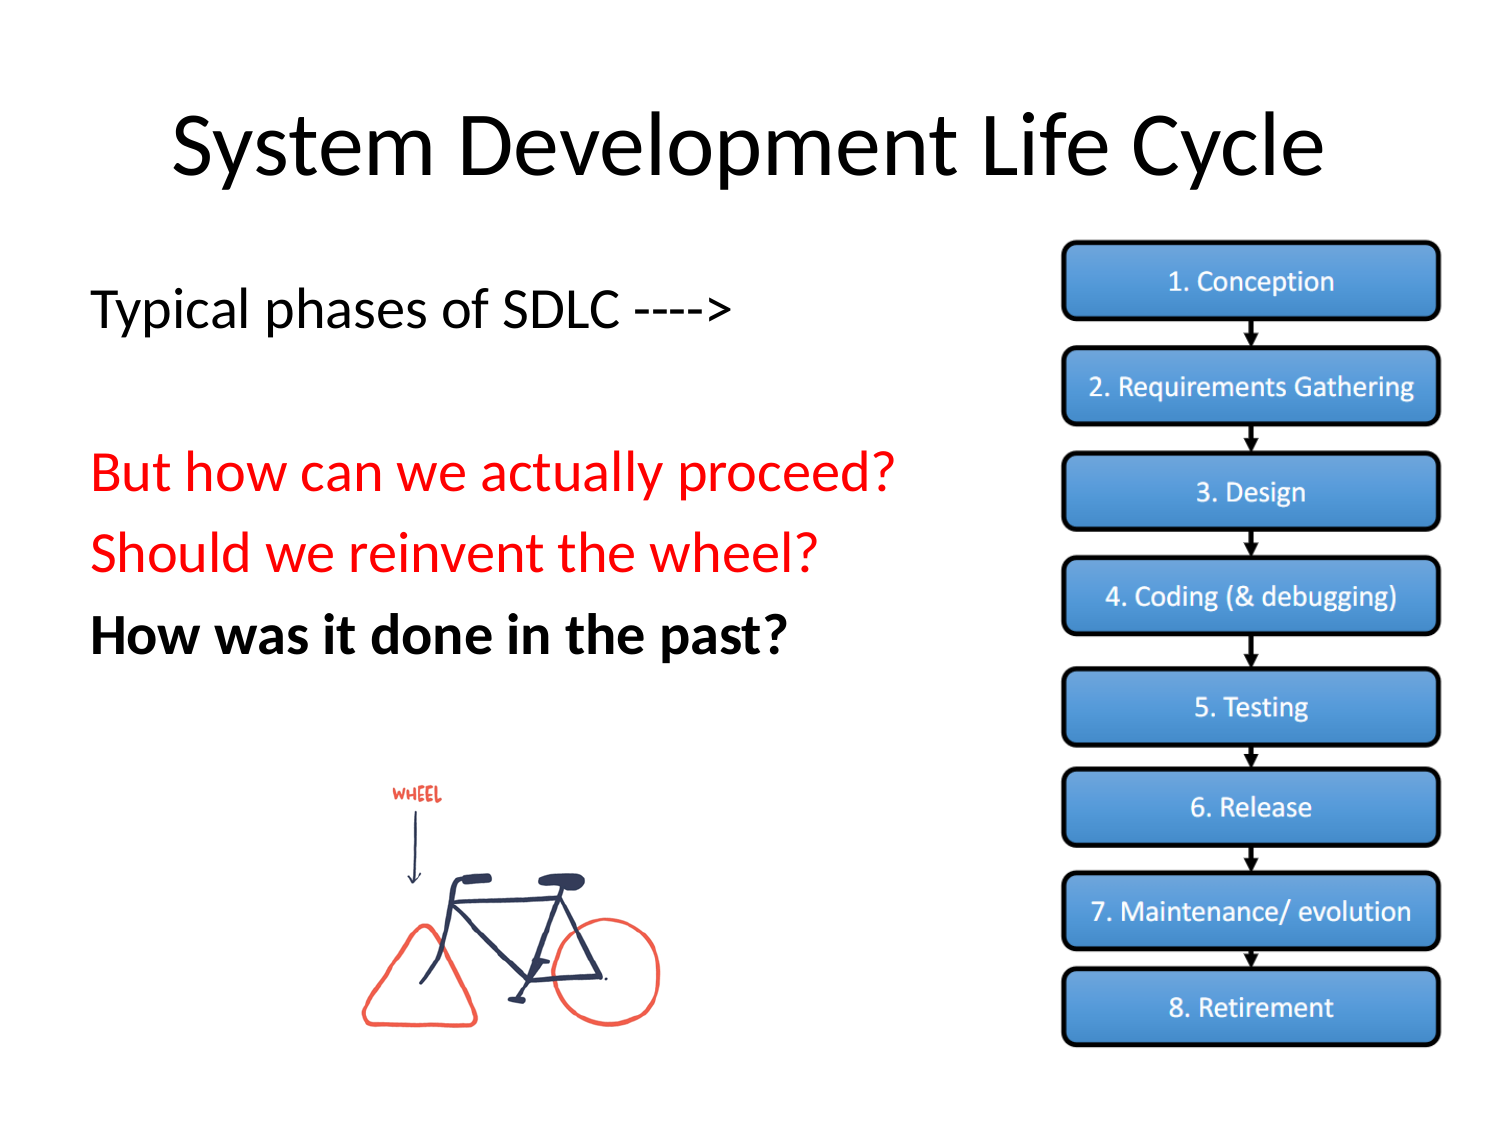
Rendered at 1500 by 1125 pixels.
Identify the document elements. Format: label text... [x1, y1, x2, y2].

picture [287, 712, 734, 1098]
picture [1049, 224, 1454, 1067]
list Typical phases of SDLC ----> But how can we actually proceed? Should we reinvent the wheel? How was it done in the past? [75, 262, 1044, 1005]
title System Development Life Cycle [75, 45, 1425, 233]
